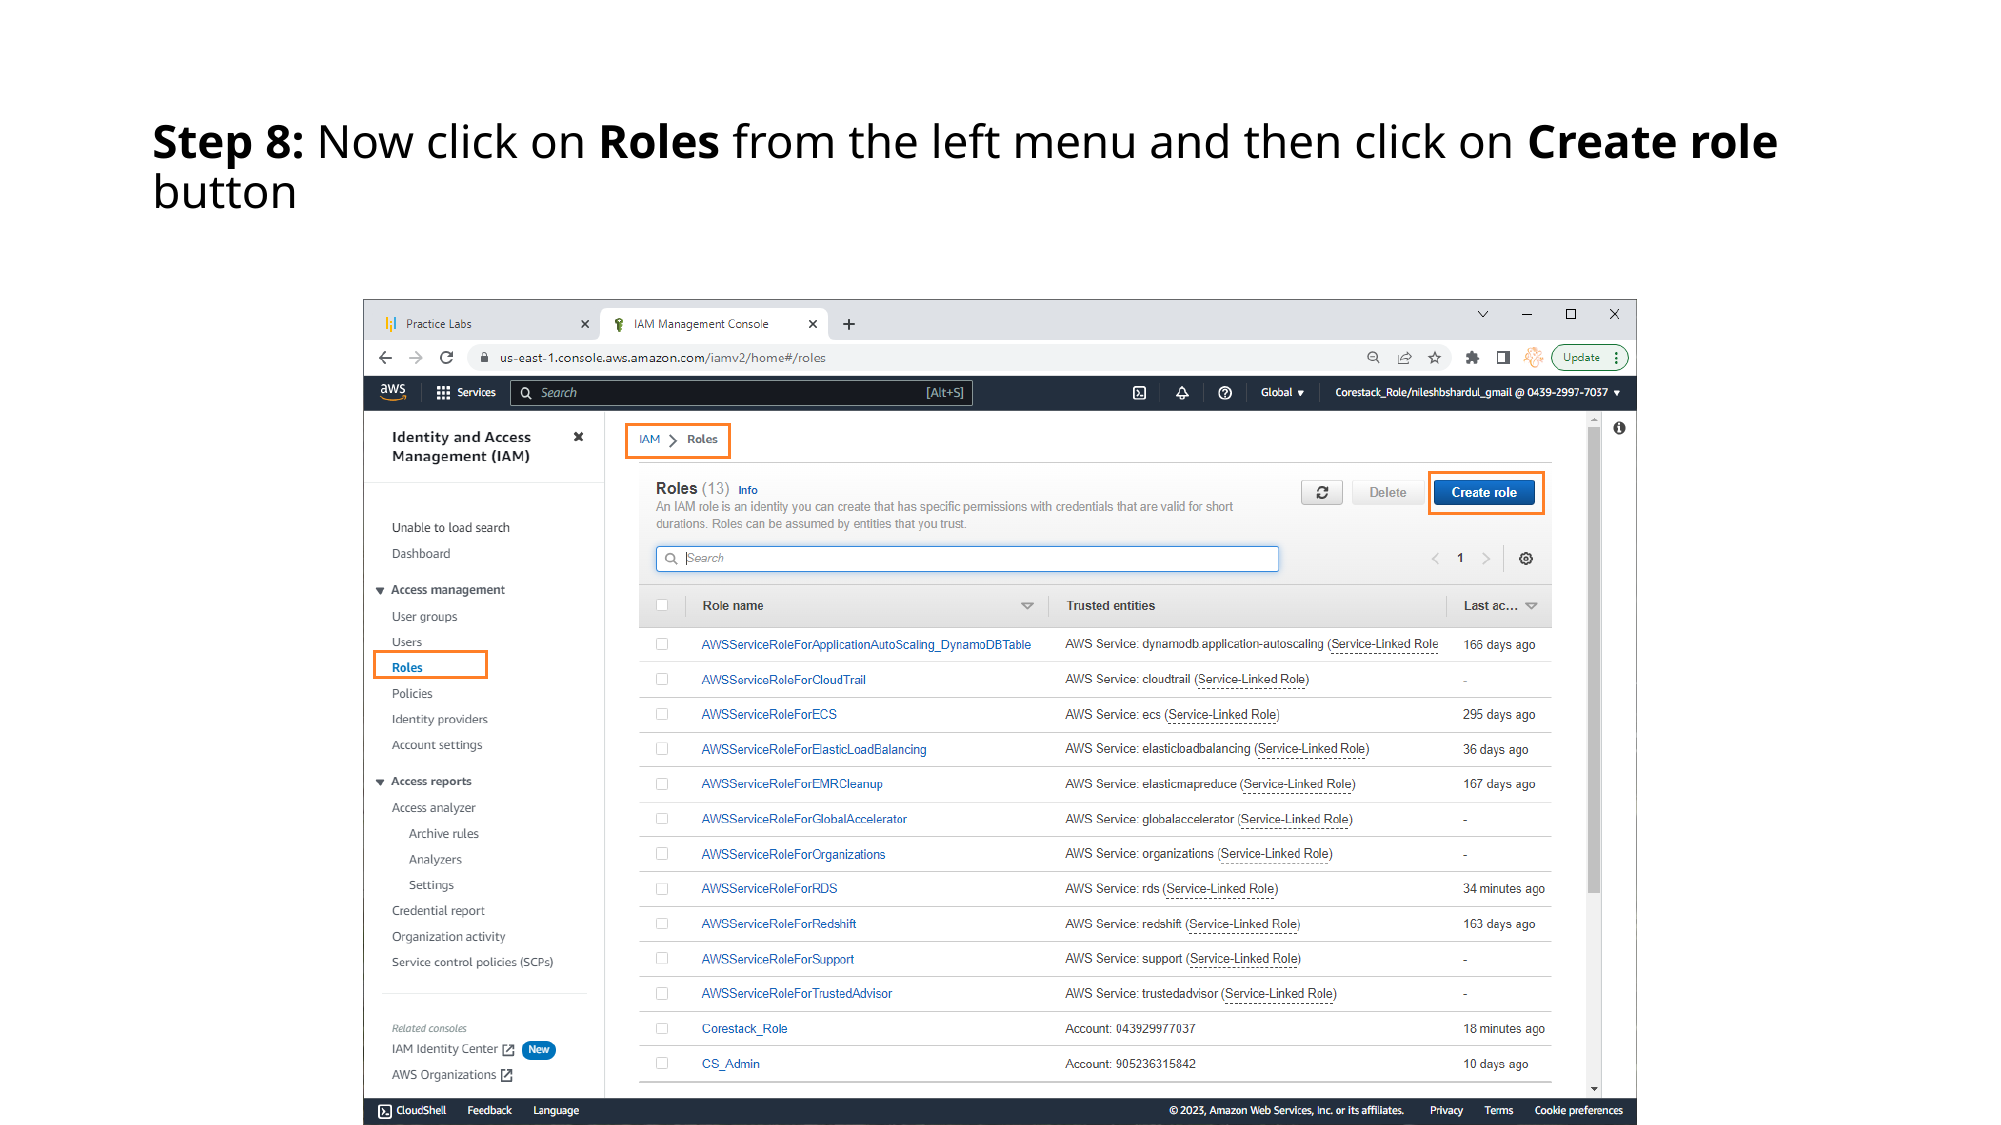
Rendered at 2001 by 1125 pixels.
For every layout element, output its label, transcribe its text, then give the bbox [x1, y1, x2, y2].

title Step 8: Now click on Roles from the left menu and then click on Create role button [137, 59, 1863, 278]
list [363, 299, 1637, 1125]
